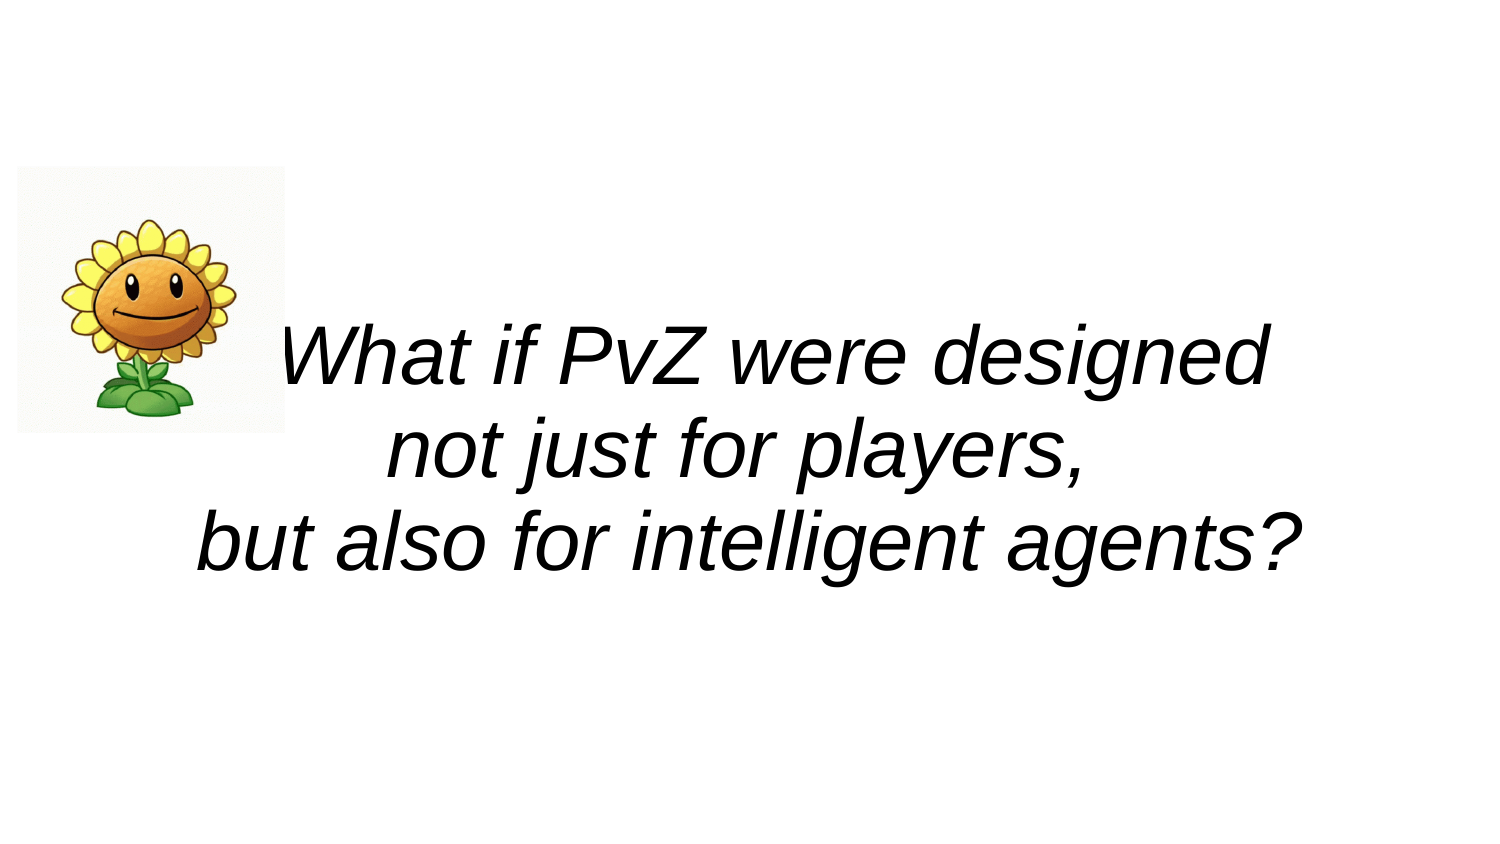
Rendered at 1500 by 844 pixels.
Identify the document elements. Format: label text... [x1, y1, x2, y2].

picture [17, 165, 285, 434]
title What if PvZ were designed not just for players, but also for intelligent agents? [51, 266, 1449, 604]
